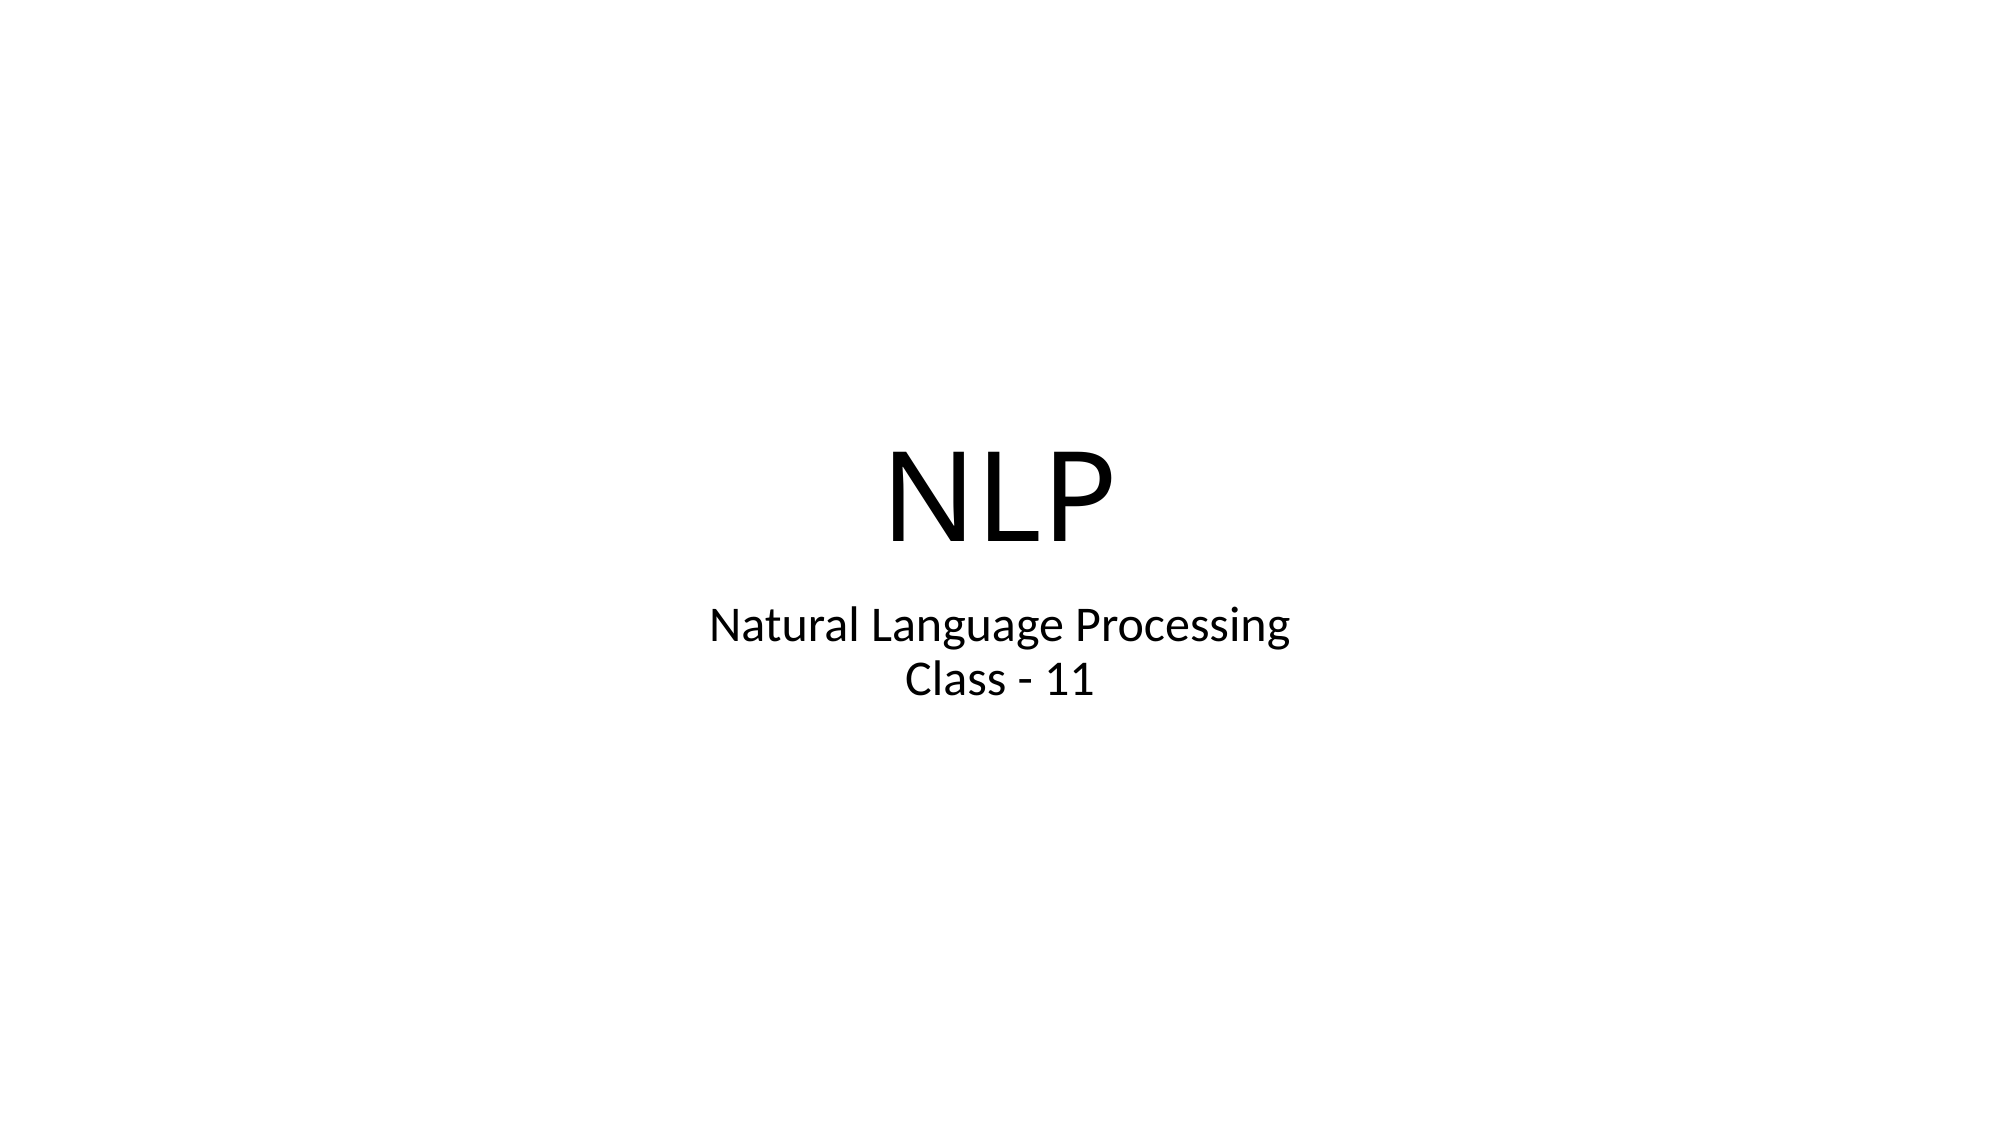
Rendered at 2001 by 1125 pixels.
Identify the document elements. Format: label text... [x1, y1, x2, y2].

subtitle Natural Language Processing Class - 11 [249, 590, 1750, 863]
title NLP [249, 184, 1750, 576]
